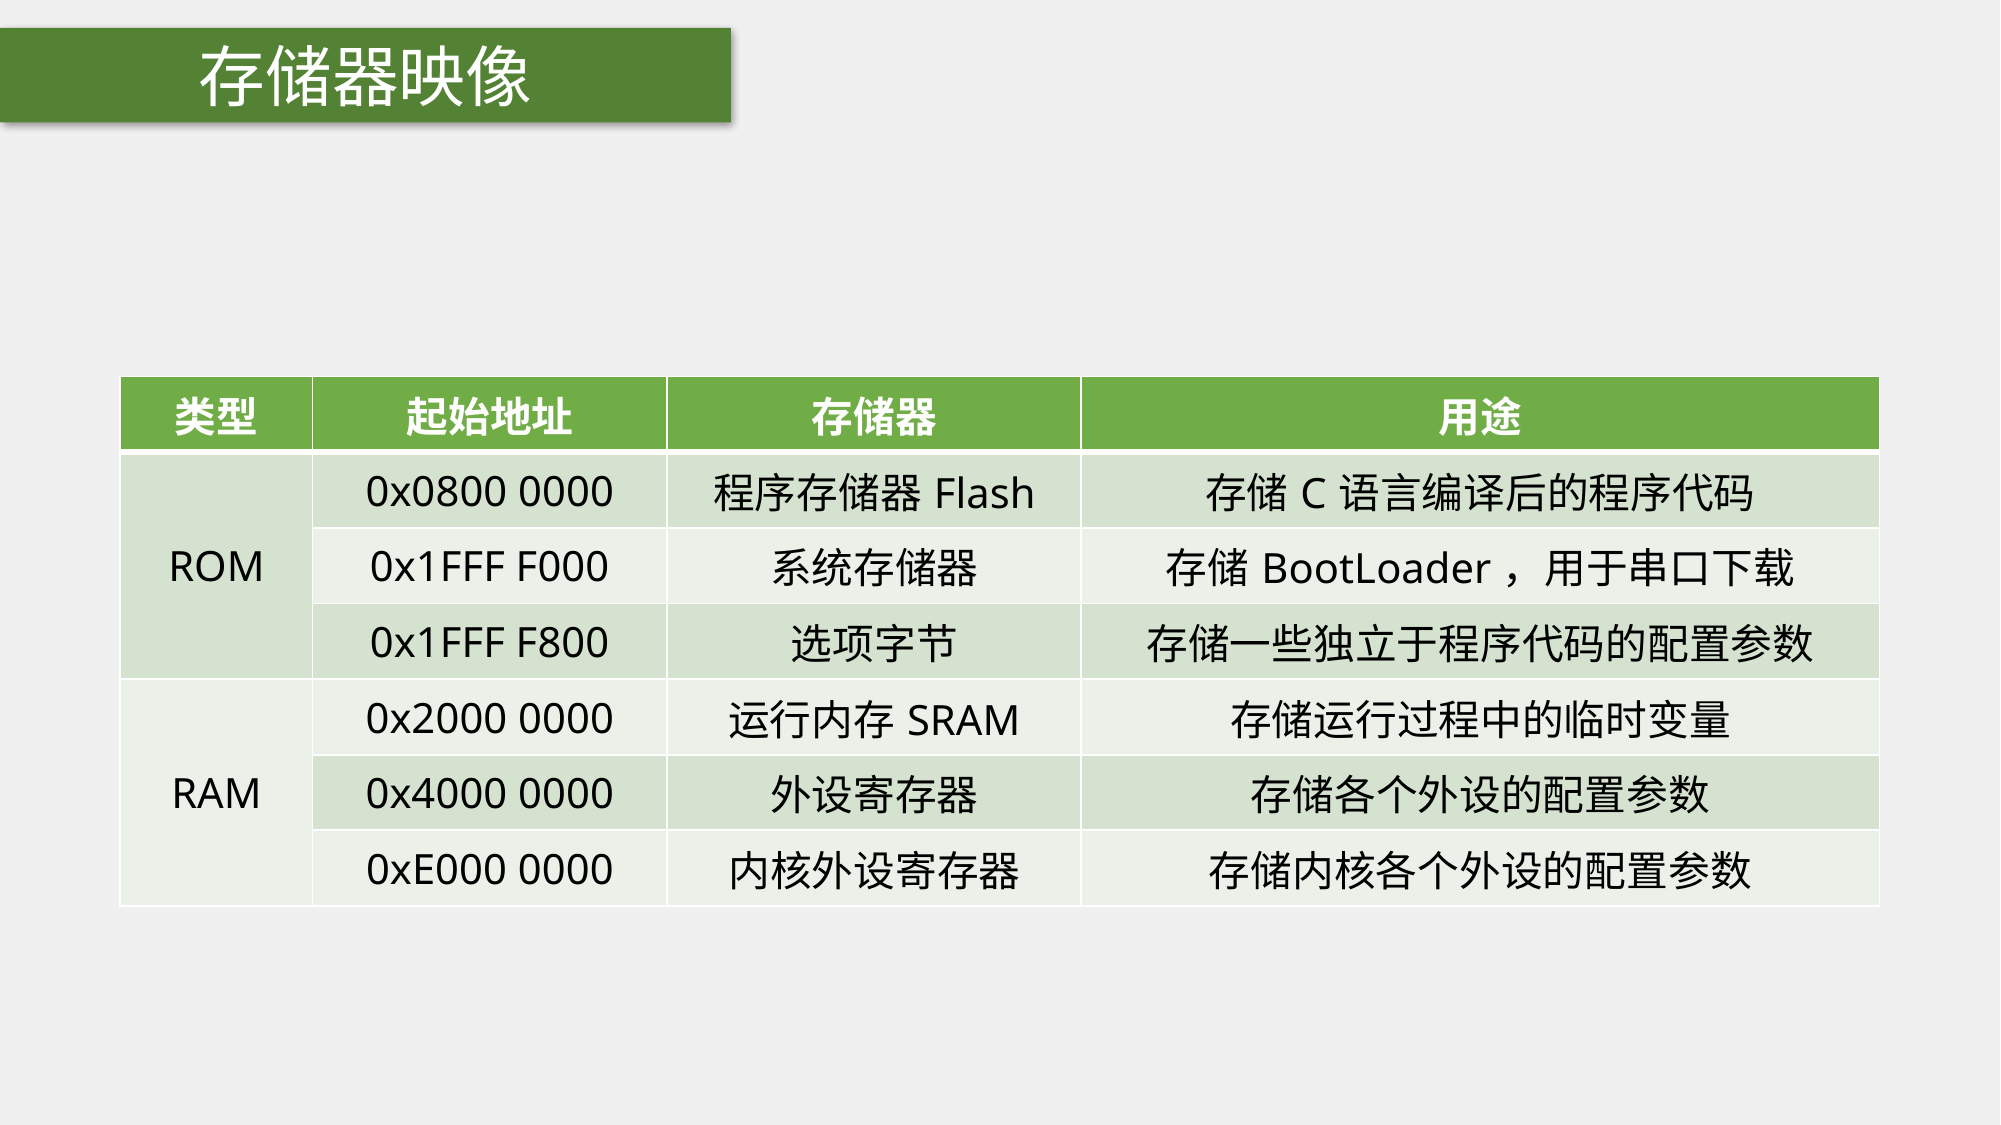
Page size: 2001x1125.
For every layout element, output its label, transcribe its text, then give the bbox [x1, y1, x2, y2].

table_cell 存储各个外设的配置参数 [1082, 756, 1879, 829]
table_cell 存储BootLoader，用于串口下载 [1082, 529, 1879, 603]
table_cell 0x1FFF F000 [313, 529, 666, 603]
table_cell 程序存储器Flash [668, 455, 1080, 527]
table_cell 内核外设寄存器 [668, 831, 1080, 905]
table_cell 存储内核各个外设的配置参数 [1082, 831, 1879, 905]
table_cell 0x0800 0000 [313, 455, 666, 527]
table_cell RAM [121, 680, 312, 905]
table_cell 0x4000 0000 [313, 756, 666, 829]
table_cell ROM [121, 455, 312, 678]
table_cell 0x2000 0000 [313, 680, 666, 754]
table_header 类型 [121, 377, 312, 449]
table_cell 0xE000 0000 [313, 831, 666, 905]
table_cell 选项字节 [668, 604, 1080, 678]
text_box 存储器映像 [0, 27, 732, 123]
table_cell 0x1FFF F800 [313, 604, 666, 678]
table_cell 外设寄存器 [668, 756, 1080, 829]
table_cell 系统存储器 [668, 529, 1080, 603]
table_header 起始地址 [313, 377, 666, 449]
table_cell 运行内存SRAM [668, 680, 1080, 754]
table_cell 存储一些独立于程序代码的配置参数 [1082, 604, 1879, 678]
table_header 用途 [1082, 377, 1879, 449]
table_cell 存储运行过程中的临时变量 [1082, 680, 1879, 754]
table_cell 存储C语言编译后的程序代码 [1082, 455, 1879, 527]
table_header 存储器 [668, 377, 1080, 449]
